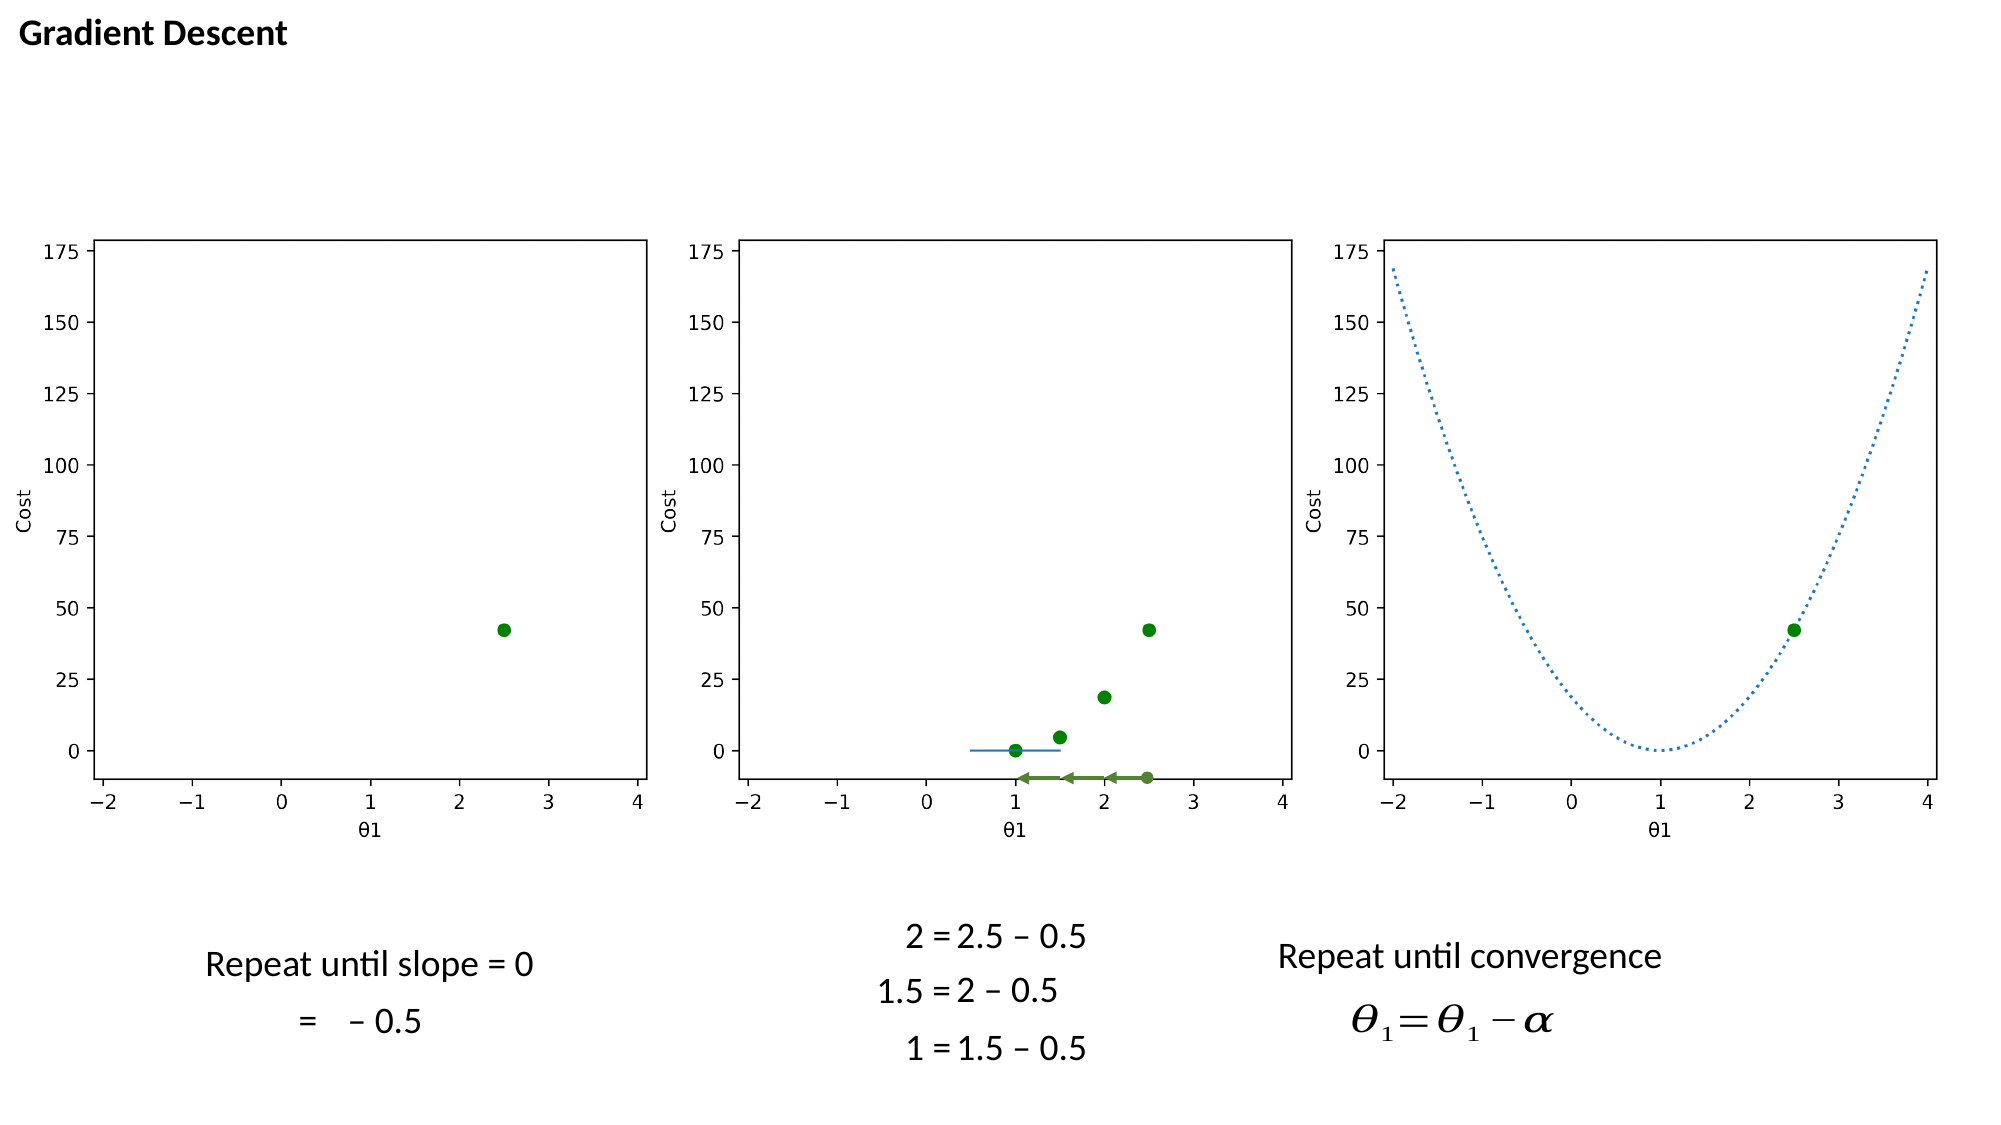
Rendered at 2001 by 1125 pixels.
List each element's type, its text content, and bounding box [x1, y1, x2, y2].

picture [0, 224, 1952, 855]
text_box 1.5 = [861, 958, 941, 1019]
text_box 2.5 – 0.5 [941, 903, 1105, 957]
text_box Gradient Descent [4, 0, 304, 61]
text_box Repeat until convergence [1263, 923, 1678, 984]
text_box 2 – 0.5 [941, 957, 1105, 1015]
text_box Repeat until slope = 0 [190, 931, 550, 991]
text_box 2 = [890, 903, 941, 958]
text_box 1.5 – 0.5 [941, 1015, 1105, 1076]
text_box 1 = [890, 1015, 941, 1076]
